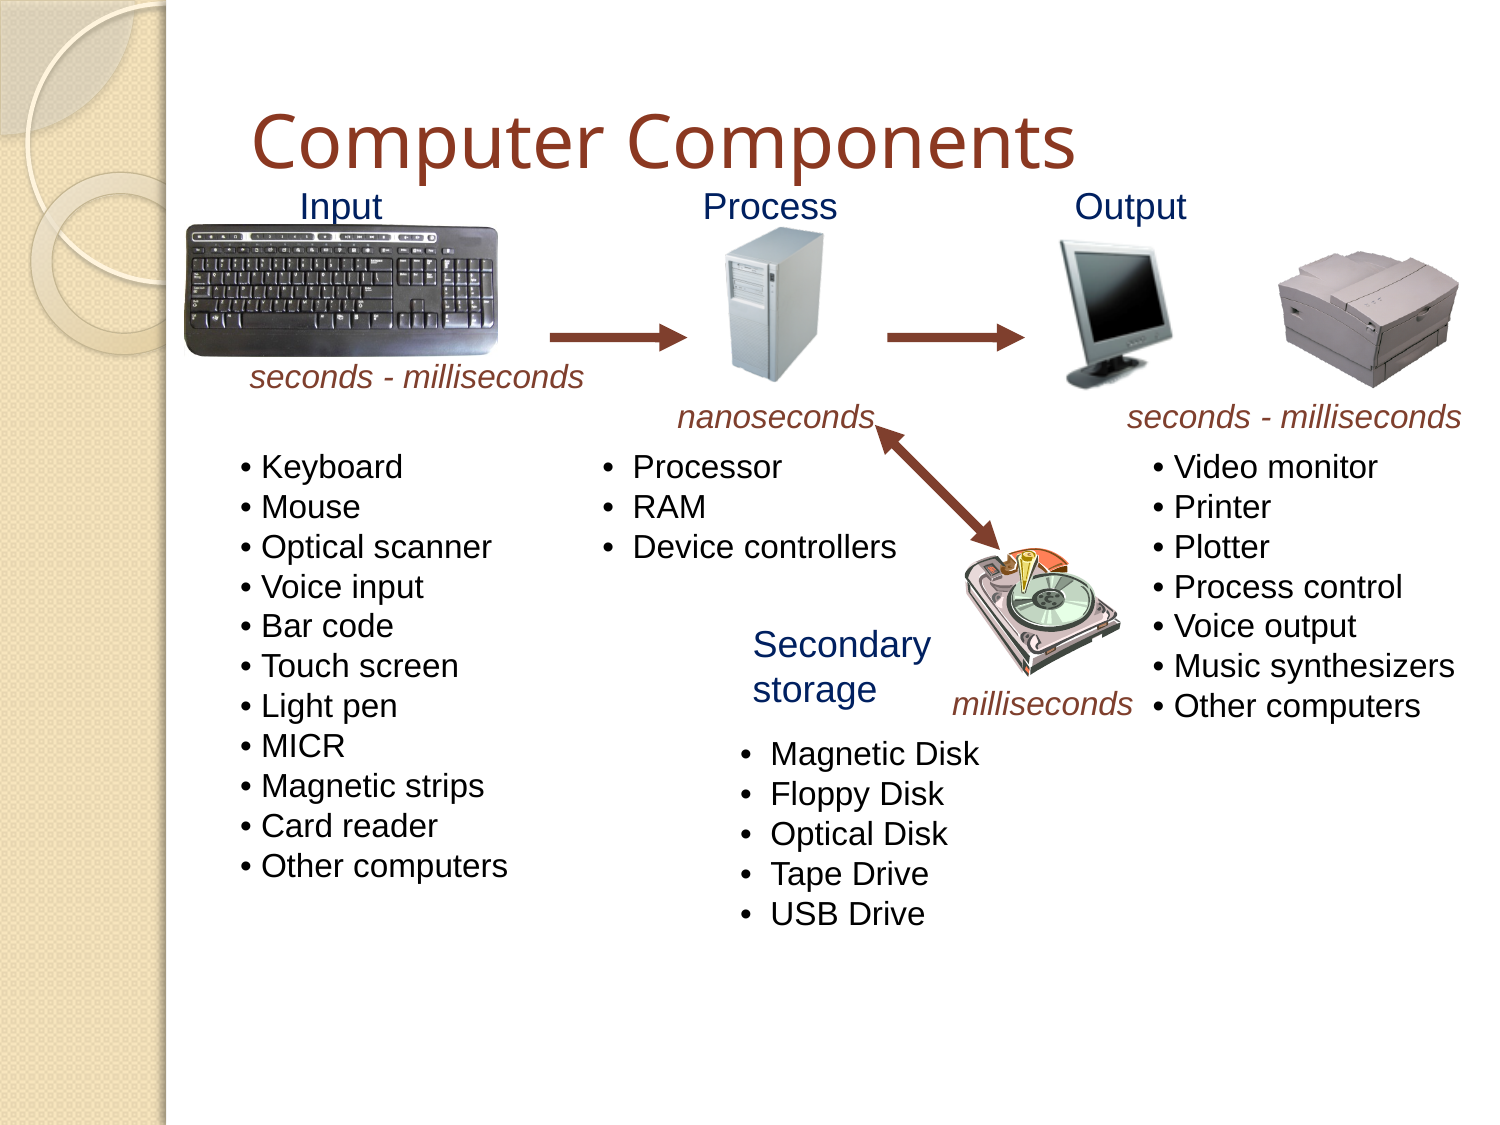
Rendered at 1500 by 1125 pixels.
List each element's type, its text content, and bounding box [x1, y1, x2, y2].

picture [184, 224, 498, 357]
title Computer Components [235, 45, 1466, 233]
text_box • Processor • RAM • Device controllers [587, 437, 963, 573]
text_box [549, 331, 688, 344]
text_box [891, 440, 998, 542]
text_box seconds - milliseconds [1112, 387, 1478, 443]
text_box • Video monitor • Printer • Plotter • Process control • Voice output • Music synthesizers • Other computers [1137, 443, 1475, 732]
text_box nanoseconds [662, 387, 891, 443]
picture [1054, 237, 1188, 401]
text_box • Keyboard • Mouse • Optical scanner • Voice input • Bar code • Touch screen • Light pen • MICR • Magnetic strips • Card reader • Other computers [225, 437, 563, 892]
picture [1274, 249, 1462, 389]
text_box [887, 331, 1025, 344]
text_box seconds - milliseconds [234, 347, 601, 402]
text_box • Magnetic Disk • Floppy Disk • Optical Disk • Tape Drive • USB Drive [724, 724, 1038, 940]
picture [962, 545, 1124, 680]
picture [724, 225, 831, 385]
text_box Secondary storage [737, 612, 947, 718]
text_box milliseconds [937, 674, 1149, 730]
